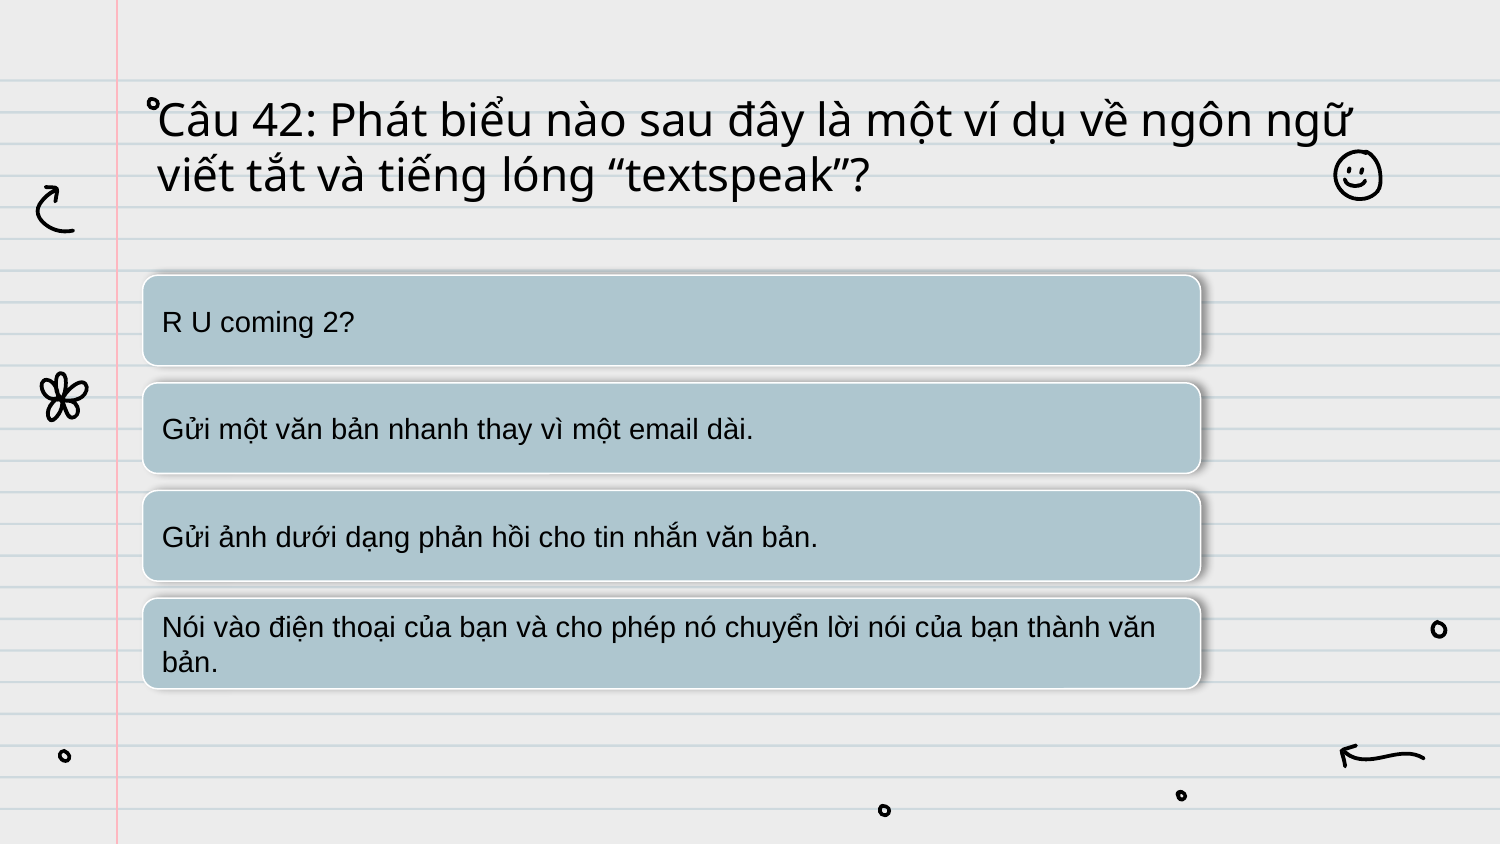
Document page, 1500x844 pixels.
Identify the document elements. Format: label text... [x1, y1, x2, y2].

text_box Gửi ảnh dưới dạng phản hồi cho tin nhắn văn bản. [142, 490, 1201, 582]
text_box Nói vào điện thoại của bạn và cho phép nó chuyển lời nói của bạn thành văn bản. [142, 598, 1201, 689]
text_box Gửi một văn bản nhanh thay vì một email dài. [142, 382, 1201, 474]
text_box R U coming 2? [142, 275, 1201, 366]
title Câu 42: Phát biểu nào sau đây là một ví dụ về ngôn ngữ viết tắt và tiếng lóng “textspeak”? [142, 42, 1477, 248]
